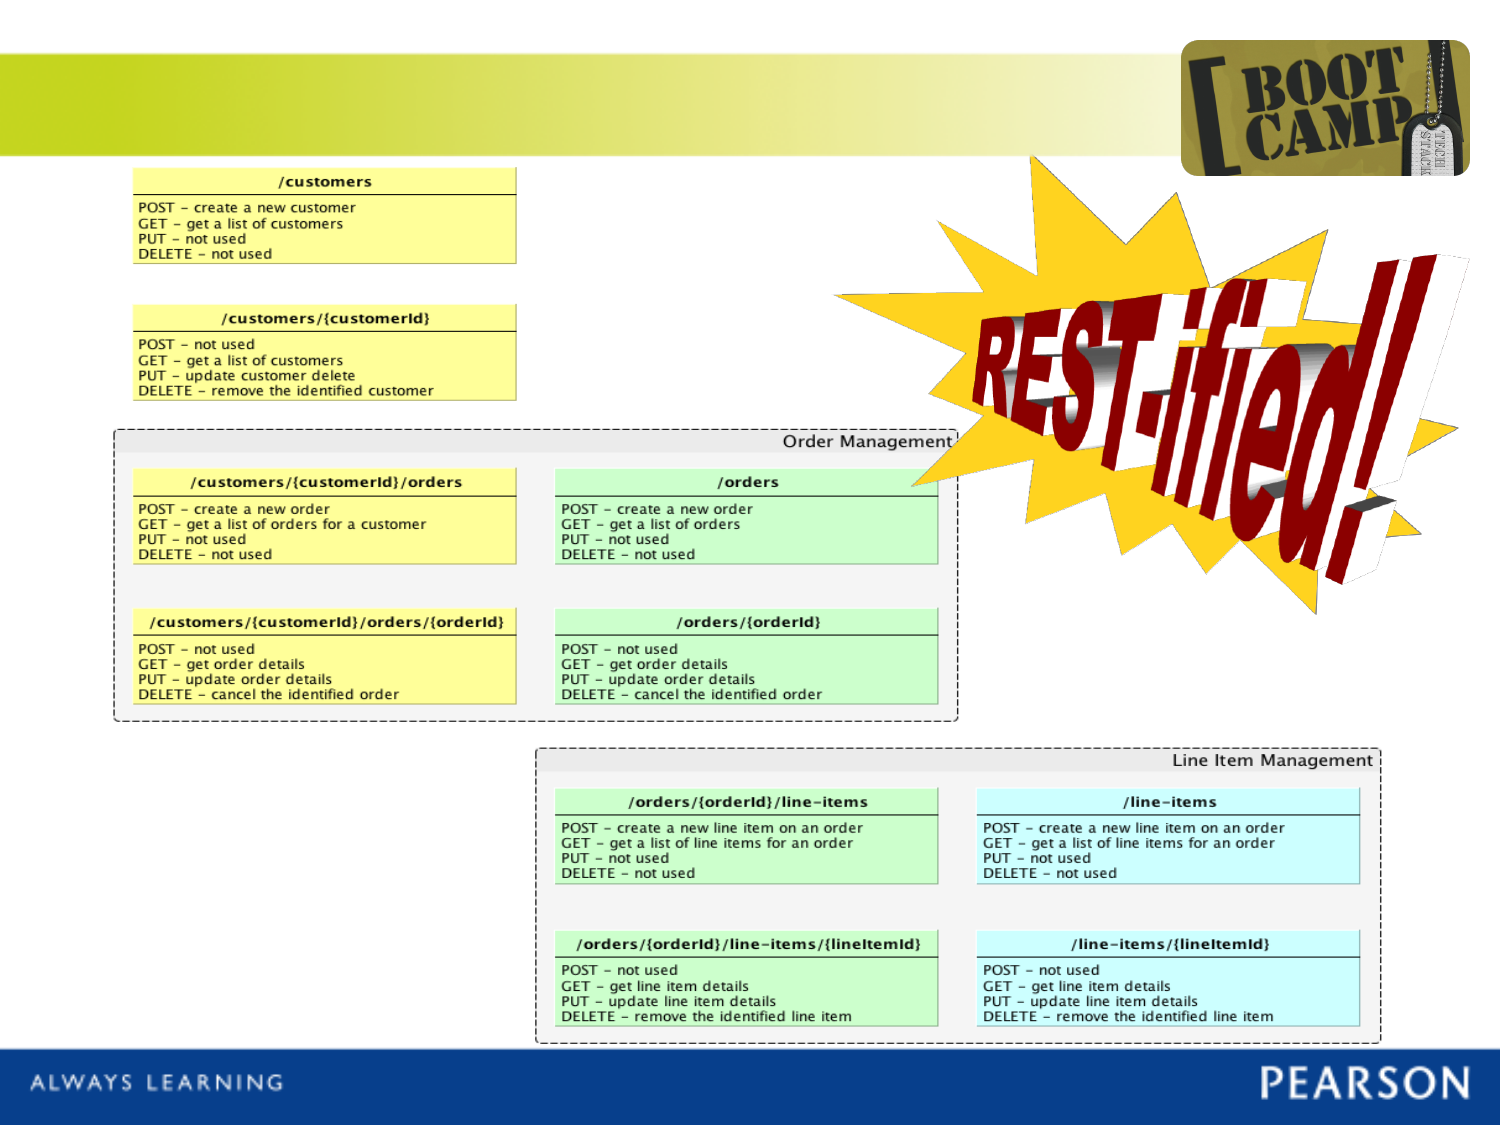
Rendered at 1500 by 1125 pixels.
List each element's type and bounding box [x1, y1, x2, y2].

text_box [0, 1, 1500, 1125]
